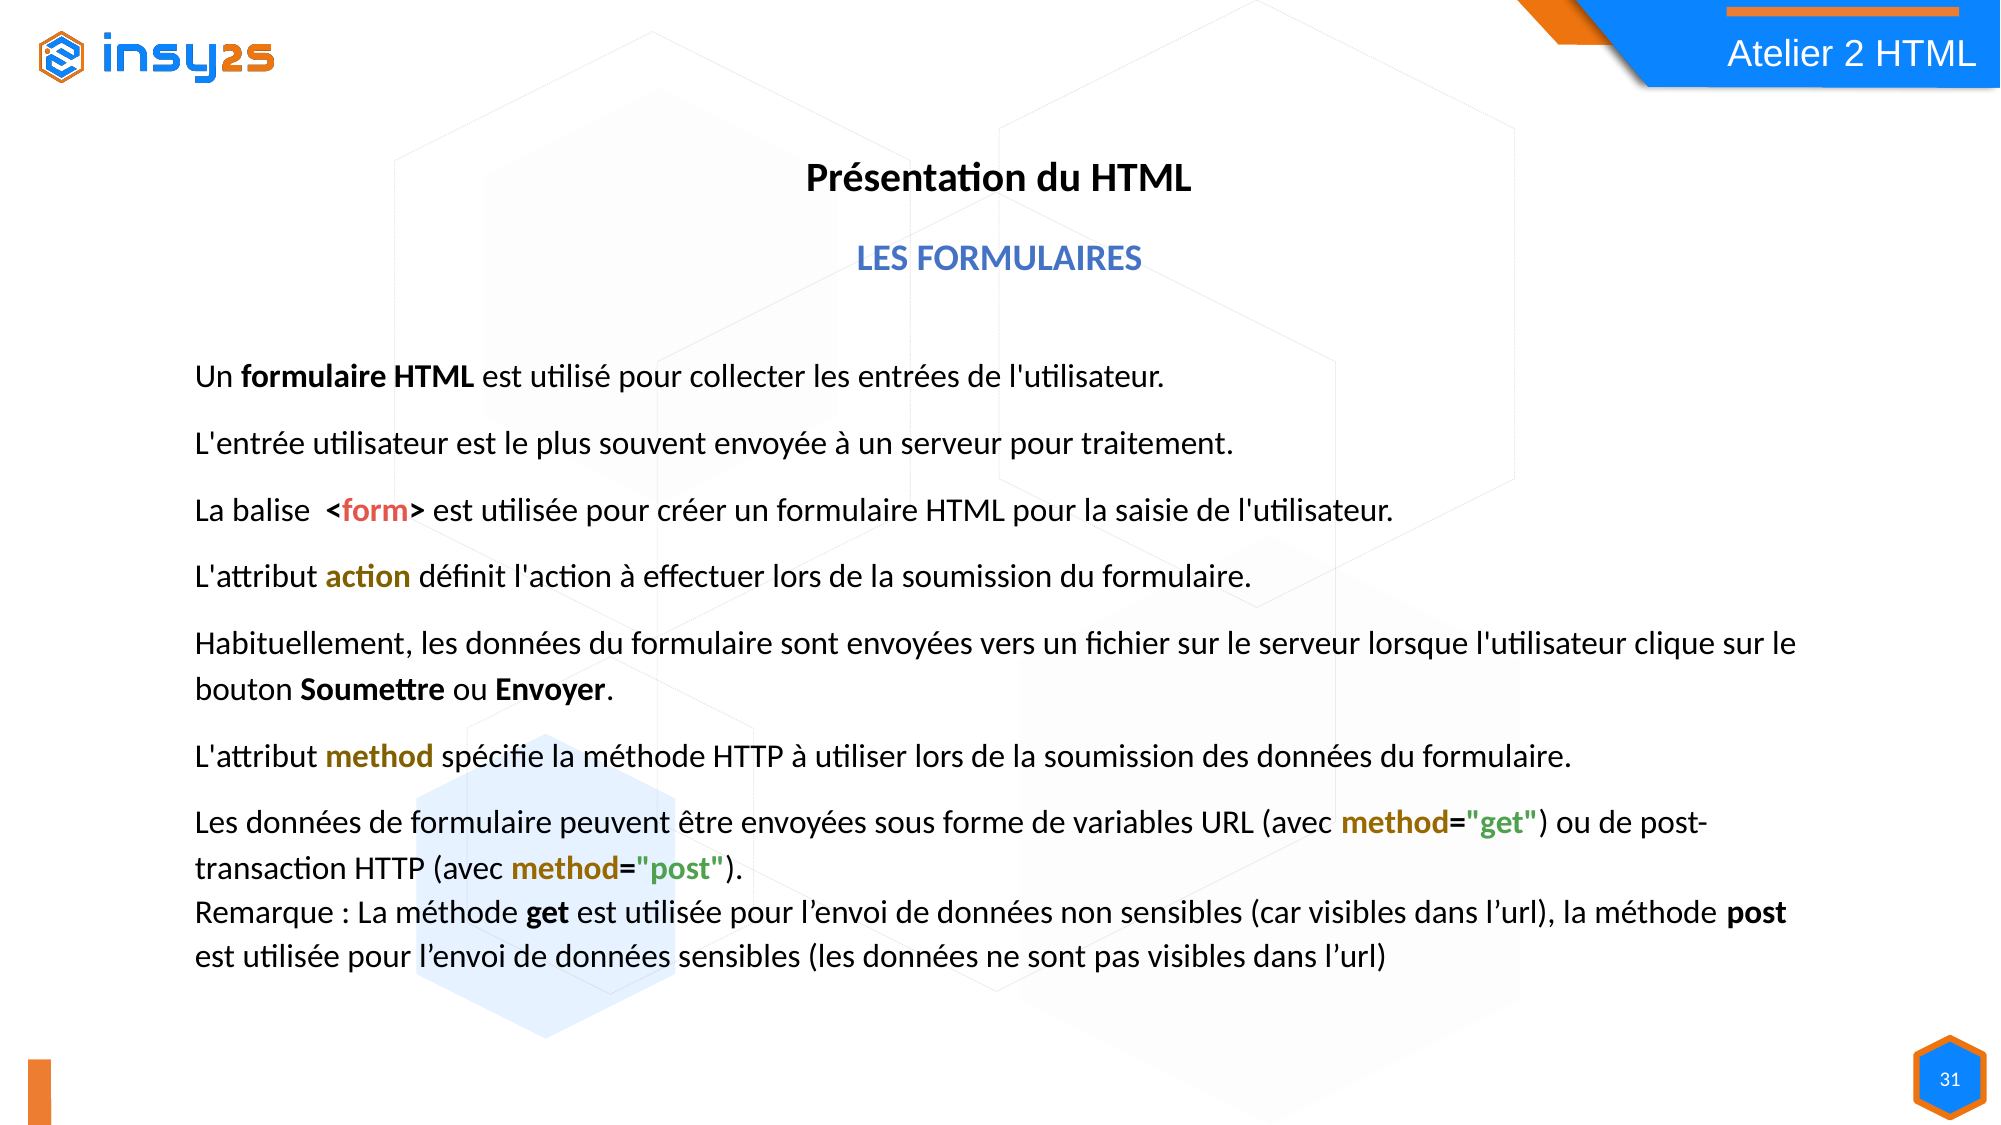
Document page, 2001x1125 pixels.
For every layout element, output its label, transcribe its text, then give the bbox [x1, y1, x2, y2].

text_box Présentation du HTML [507, 137, 1491, 207]
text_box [1514, 0, 2000, 88]
text_box LES FORMULAIRES [244, 220, 1756, 286]
picture [39, 31, 274, 84]
slide_number 31 [1916, 1053, 1984, 1104]
text_box Un formulaire HTML est utilisé pour collecter les entrées de l'utilisateur. L'entrée utilisateur est le plus souvent envoyée à un serveur pour traitement. La balise <form> est utilisée pour créer un formulaire HTML pour la saisie de l'utilisateur. L'attribut action définit l'action à effectuer lors de la soumission du formulaire. Habituellement, les données du formulaire sont envoyées vers un fichier sur le serveur lorsque l'utilisateur clique sur le bouton Soumettre ou Envoyer. L'attribut method spécifie la méthode HTTP à utiliser lors de la soumission des données du formulaire. Les données de formulaire peuvent être envoyées sous forme de variables URL (avec method="get") ou de post-transaction HTTP (avec method="post"). Remarque : La méthode get est utilisée pour l’envoi de données non sensibles (car visibles dans l’url), la méthode post est utilisée pour l’envoi de données sensibles (les données ne sont pas visibles dans l’url) [179, 341, 1830, 982]
